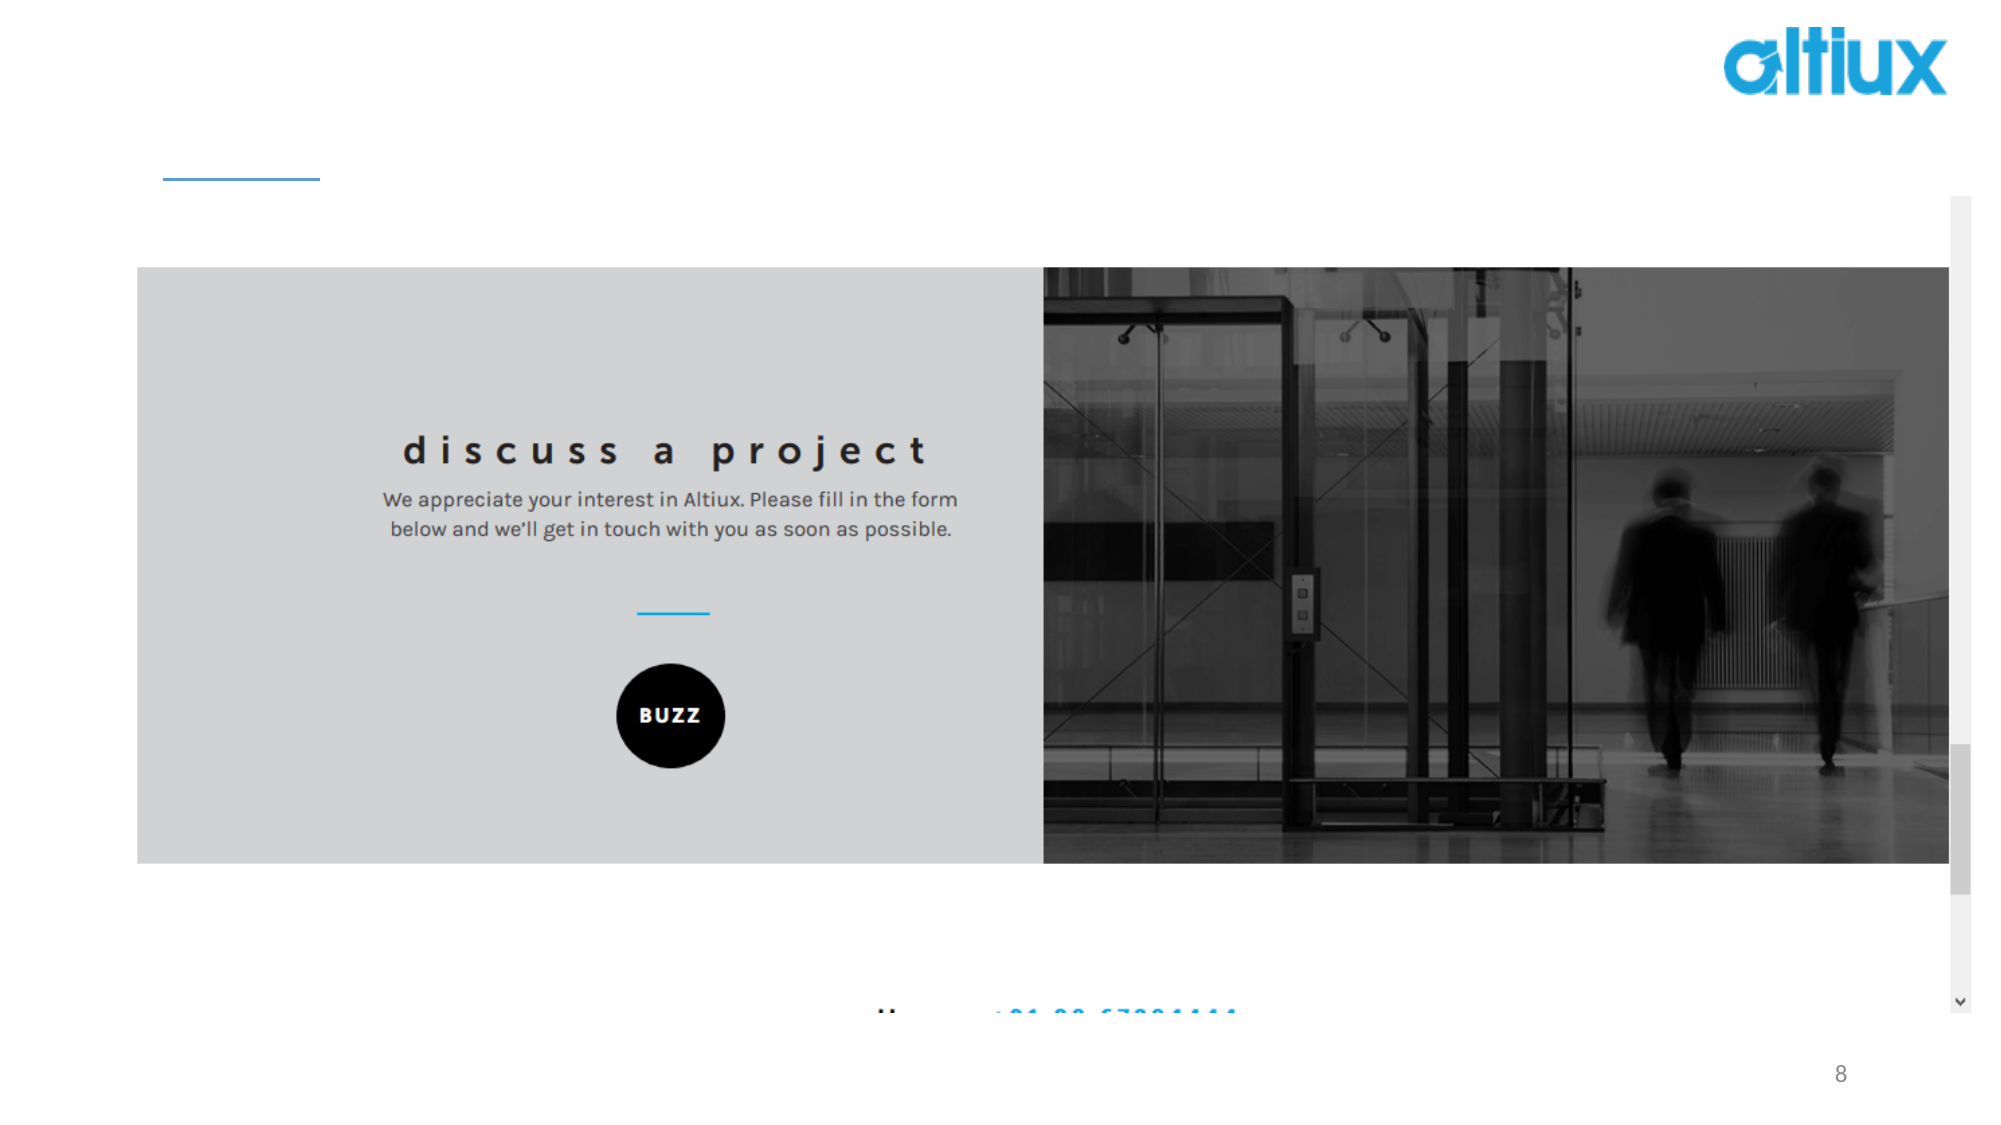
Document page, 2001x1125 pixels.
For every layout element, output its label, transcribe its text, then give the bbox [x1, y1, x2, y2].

picture [137, 195, 1972, 1013]
picture [1724, 27, 1948, 95]
slide_number 8 [1412, 1042, 1863, 1103]
